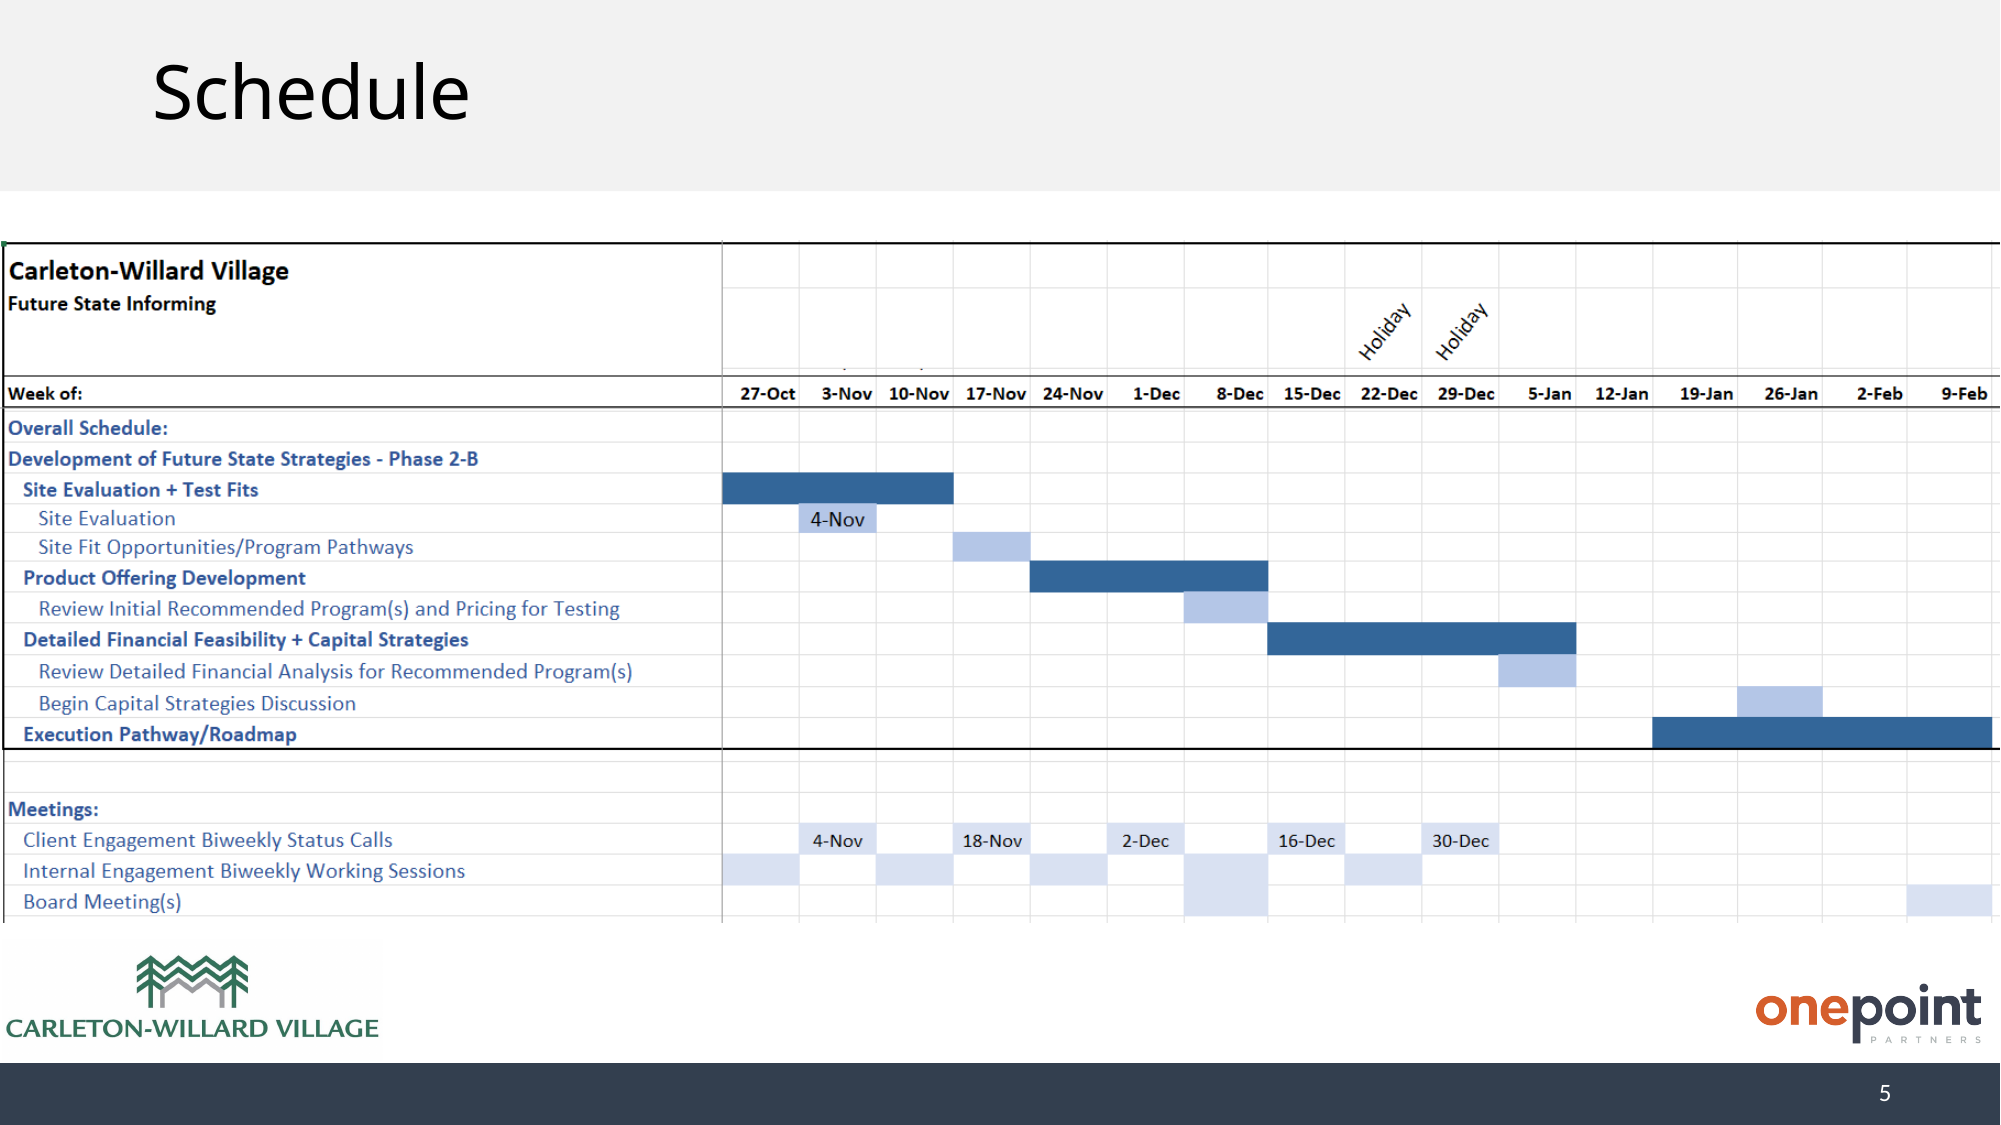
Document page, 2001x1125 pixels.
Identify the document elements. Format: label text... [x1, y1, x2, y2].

picture [0, 240, 2000, 923]
slide_number 5 [1456, 1061, 1907, 1122]
picture [2, 939, 383, 1061]
title Schedule [137, 15, 1863, 176]
picture [1727, 949, 2001, 1078]
